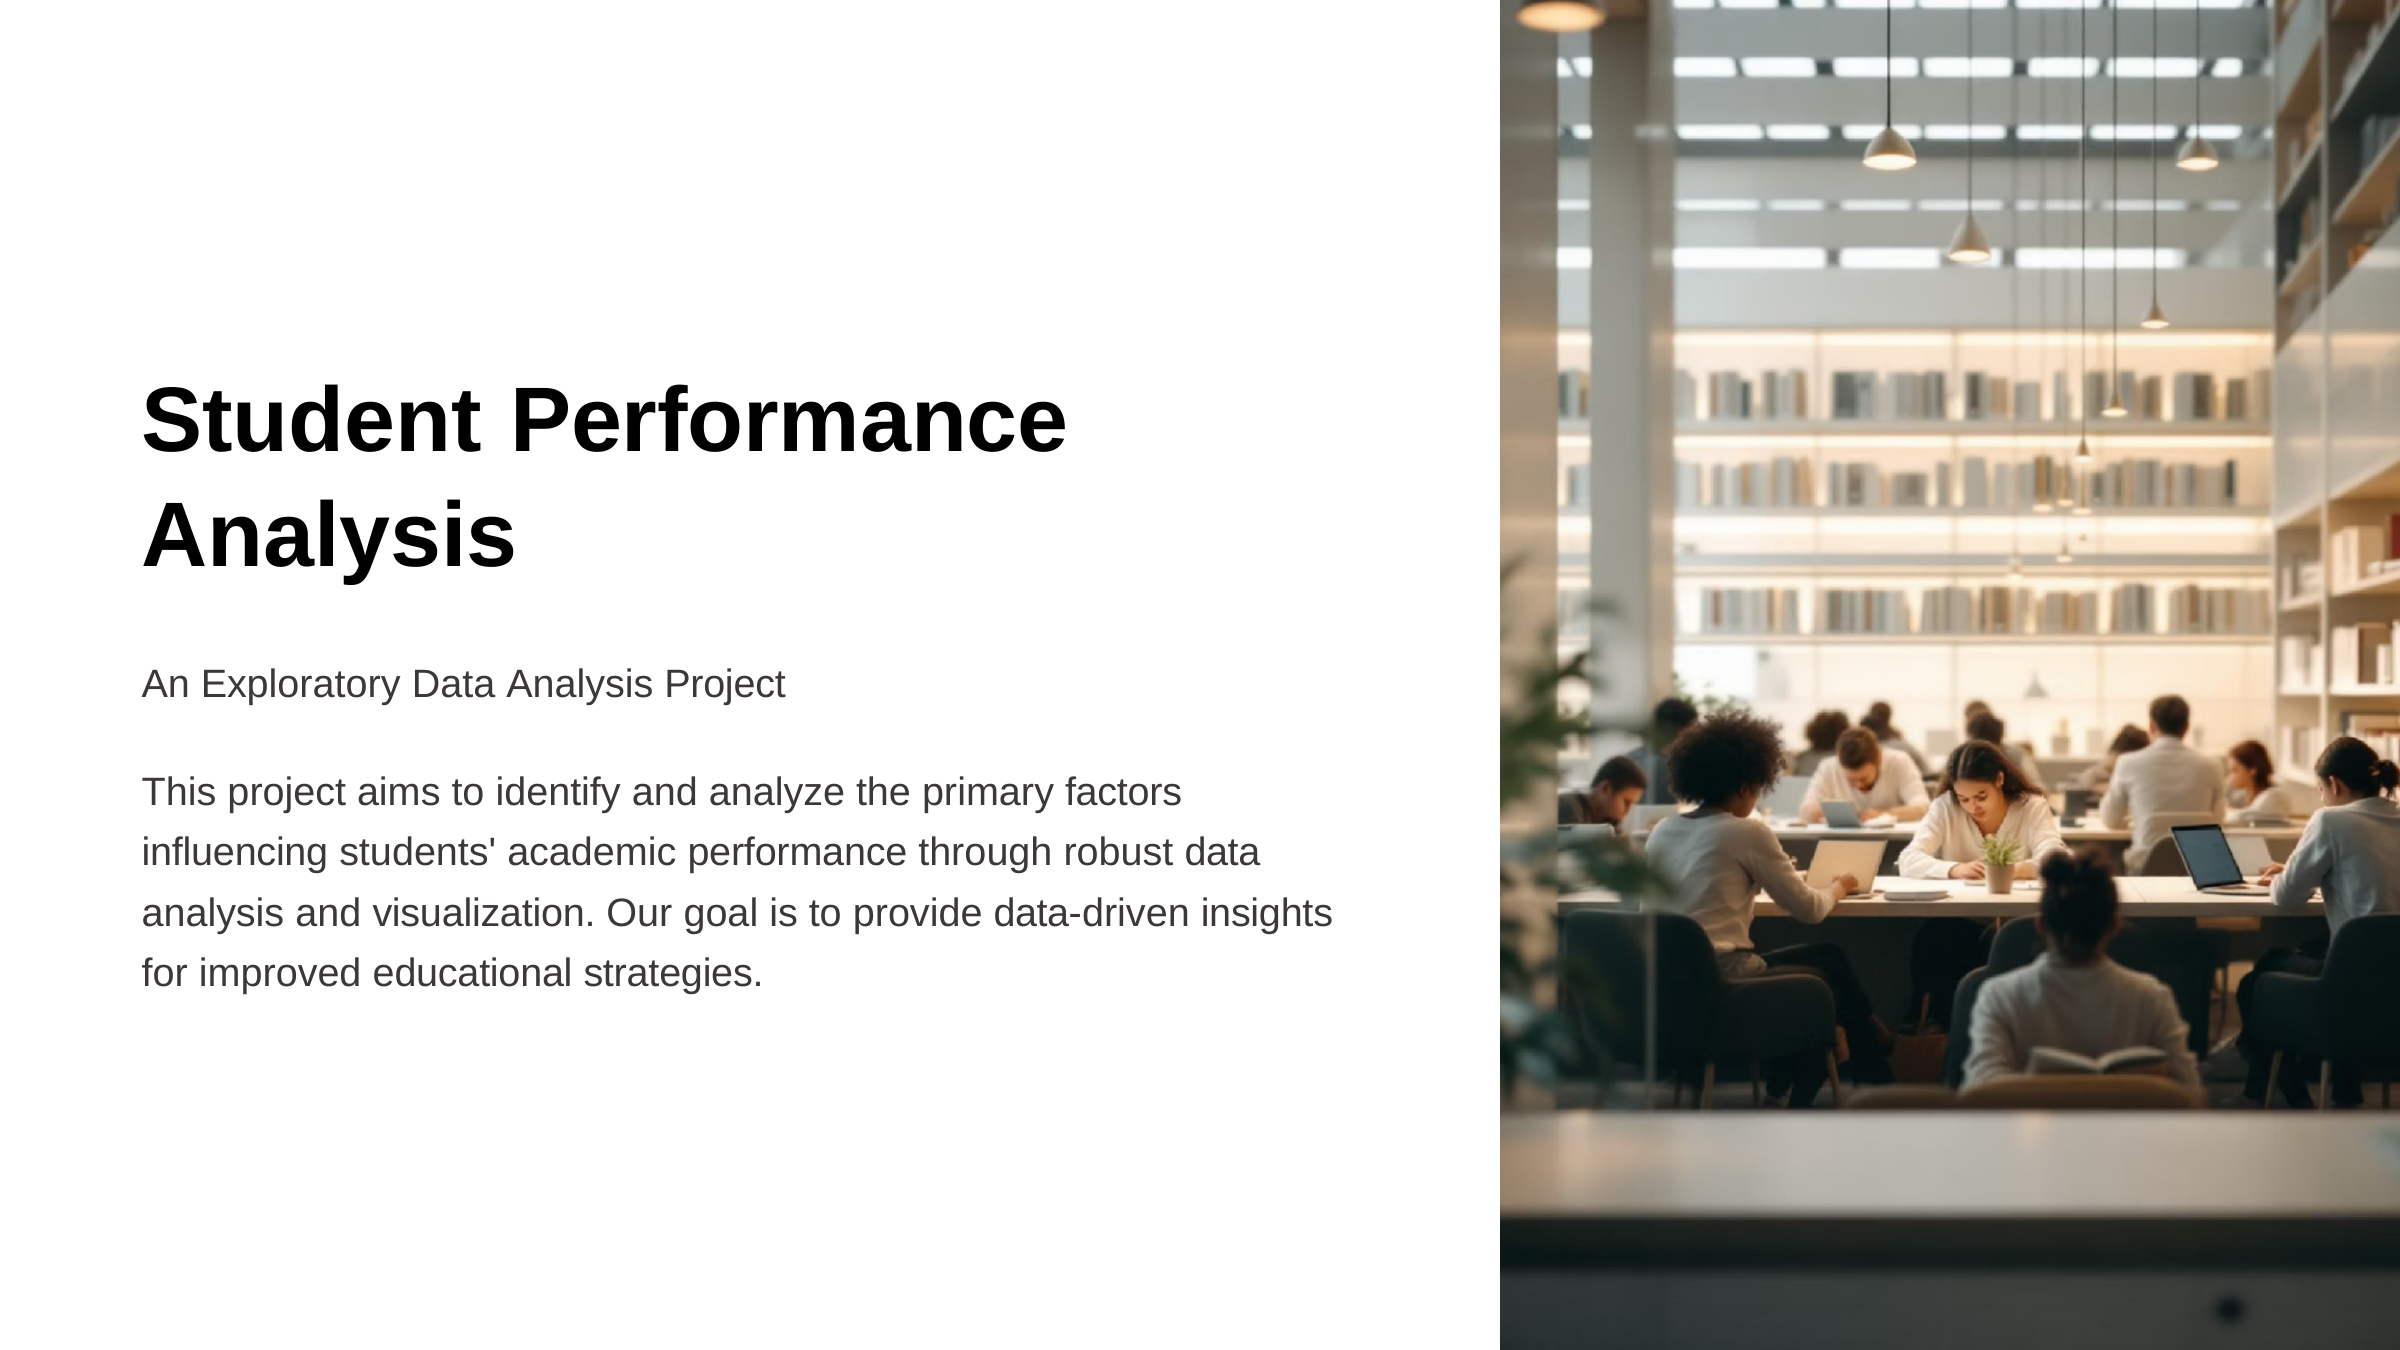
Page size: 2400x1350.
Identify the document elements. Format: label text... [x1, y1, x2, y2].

picture [1499, 0, 2400, 1350]
title Student Performance Analysis [139, 355, 1071, 585]
list An Exploratory Data Analysis Project This project aims to identify and analyze the primary factors influencing students' academic performance through robust data analysis and visualization. Our goal is to provide data-driven insights for improved educational strategies. [139, 655, 1343, 1350]
